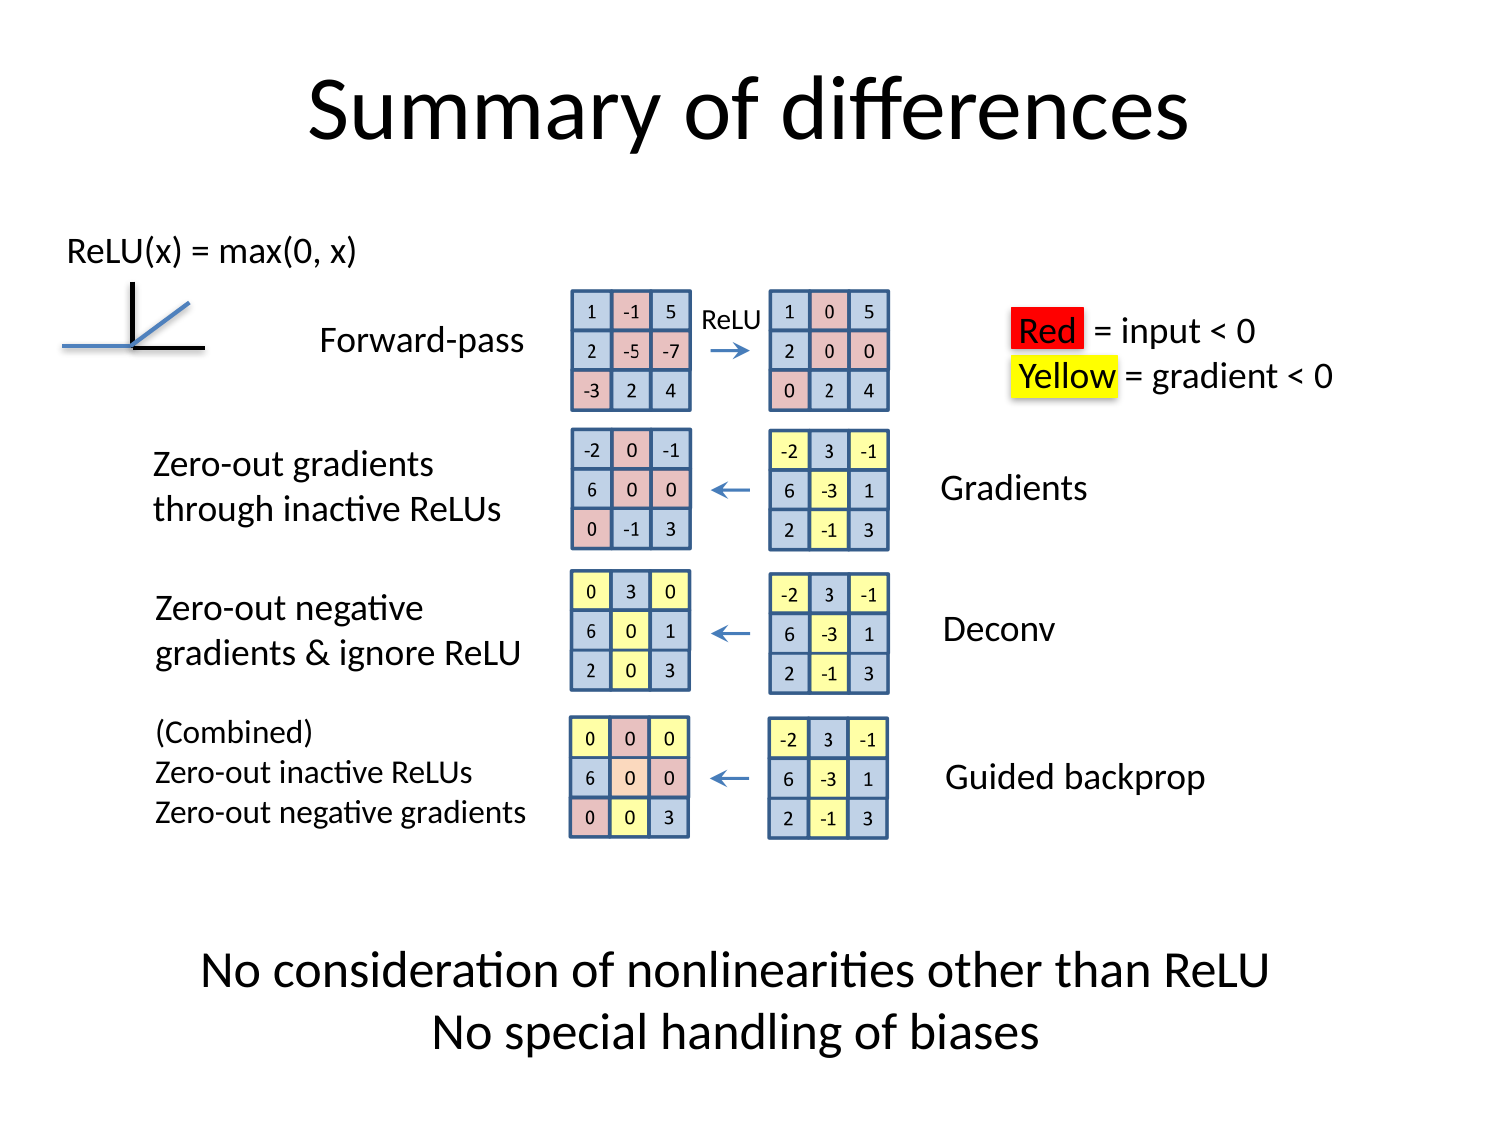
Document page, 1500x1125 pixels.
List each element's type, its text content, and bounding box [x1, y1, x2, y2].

title Summary of differences [75, 9, 1425, 197]
text_box (Combined) Zero-out inactive ReLUs Zero-out negative gradients [140, 703, 552, 838]
picture [558, 270, 922, 848]
text_box Forward-pass [304, 308, 540, 368]
text_box No consideration of nonlinearities other than ReLU No special handling of biases [185, 927, 1286, 1068]
text_box Zero-out gradients through inactive ReLUs [138, 431, 518, 537]
text_box Red = input < 0 Yellow = gradient < 0 [1003, 298, 1349, 404]
picture [556, 561, 700, 847]
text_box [62, 281, 205, 349]
text_box Deconv [928, 596, 1071, 657]
text_box Guided backprop [930, 744, 1222, 805]
text_box Gradients [926, 455, 1103, 516]
text_box Zero-out negative gradients & ignore ReLU [140, 575, 548, 681]
text_box ReLU(x) = max(0, x) [51, 219, 373, 279]
